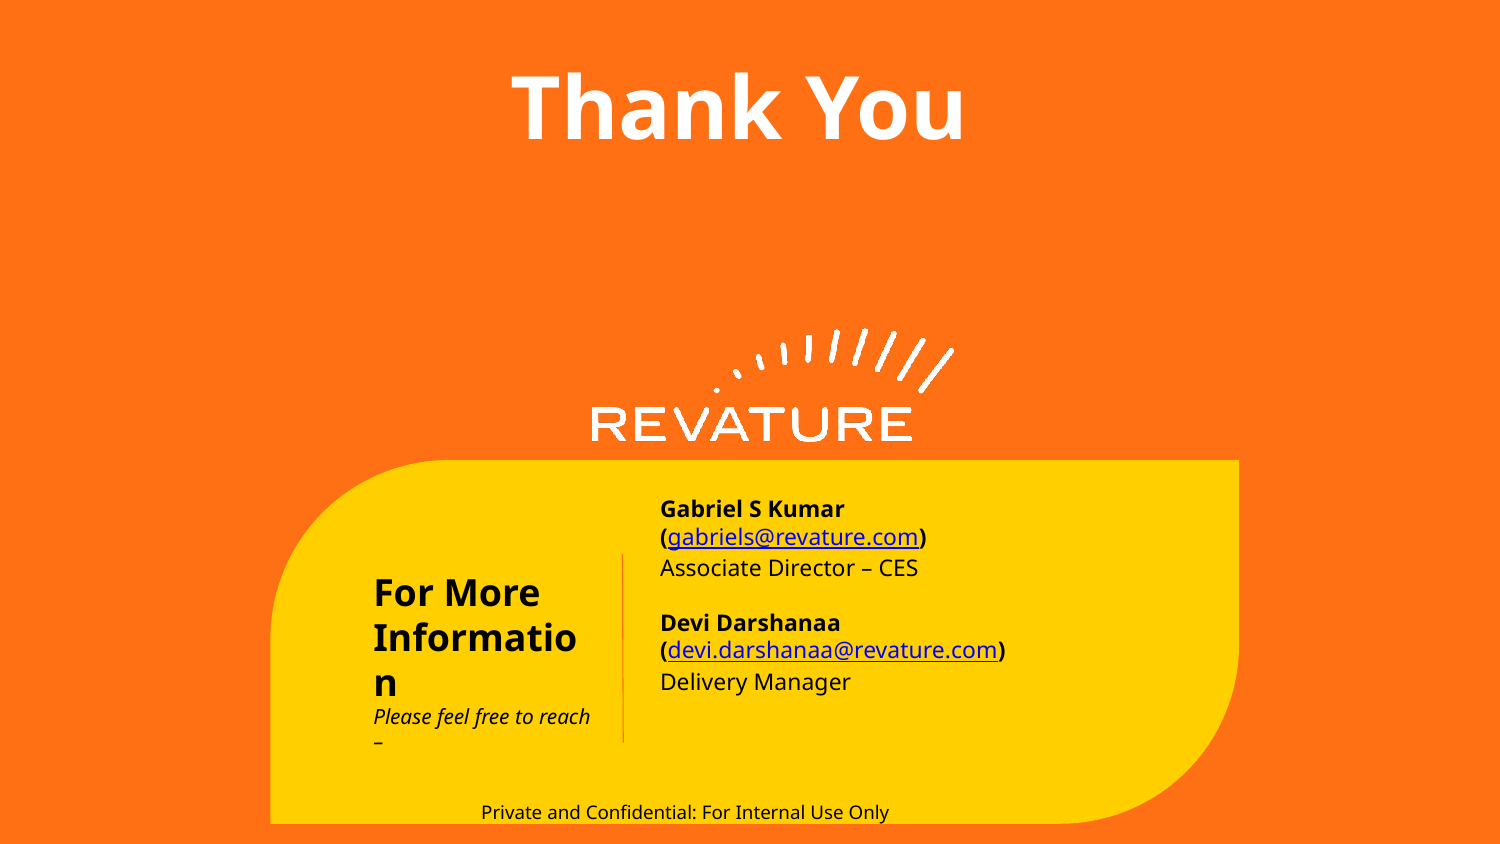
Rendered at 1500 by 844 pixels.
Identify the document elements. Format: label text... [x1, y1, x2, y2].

text_box Private and Confidential: For Internal Use Only [358, 793, 1011, 832]
text_box Gabriel S Kumar (gabriels@revature.com) Associate Director – CES Devi Darshanaa (devi.darshanaa@revature.com) Delivery Manager [645, 460, 1060, 730]
text_box Thank You [418, 44, 1060, 164]
text_box [269, 458, 1241, 825]
text_box For More Information Please feel free to reach – [358, 561, 617, 762]
